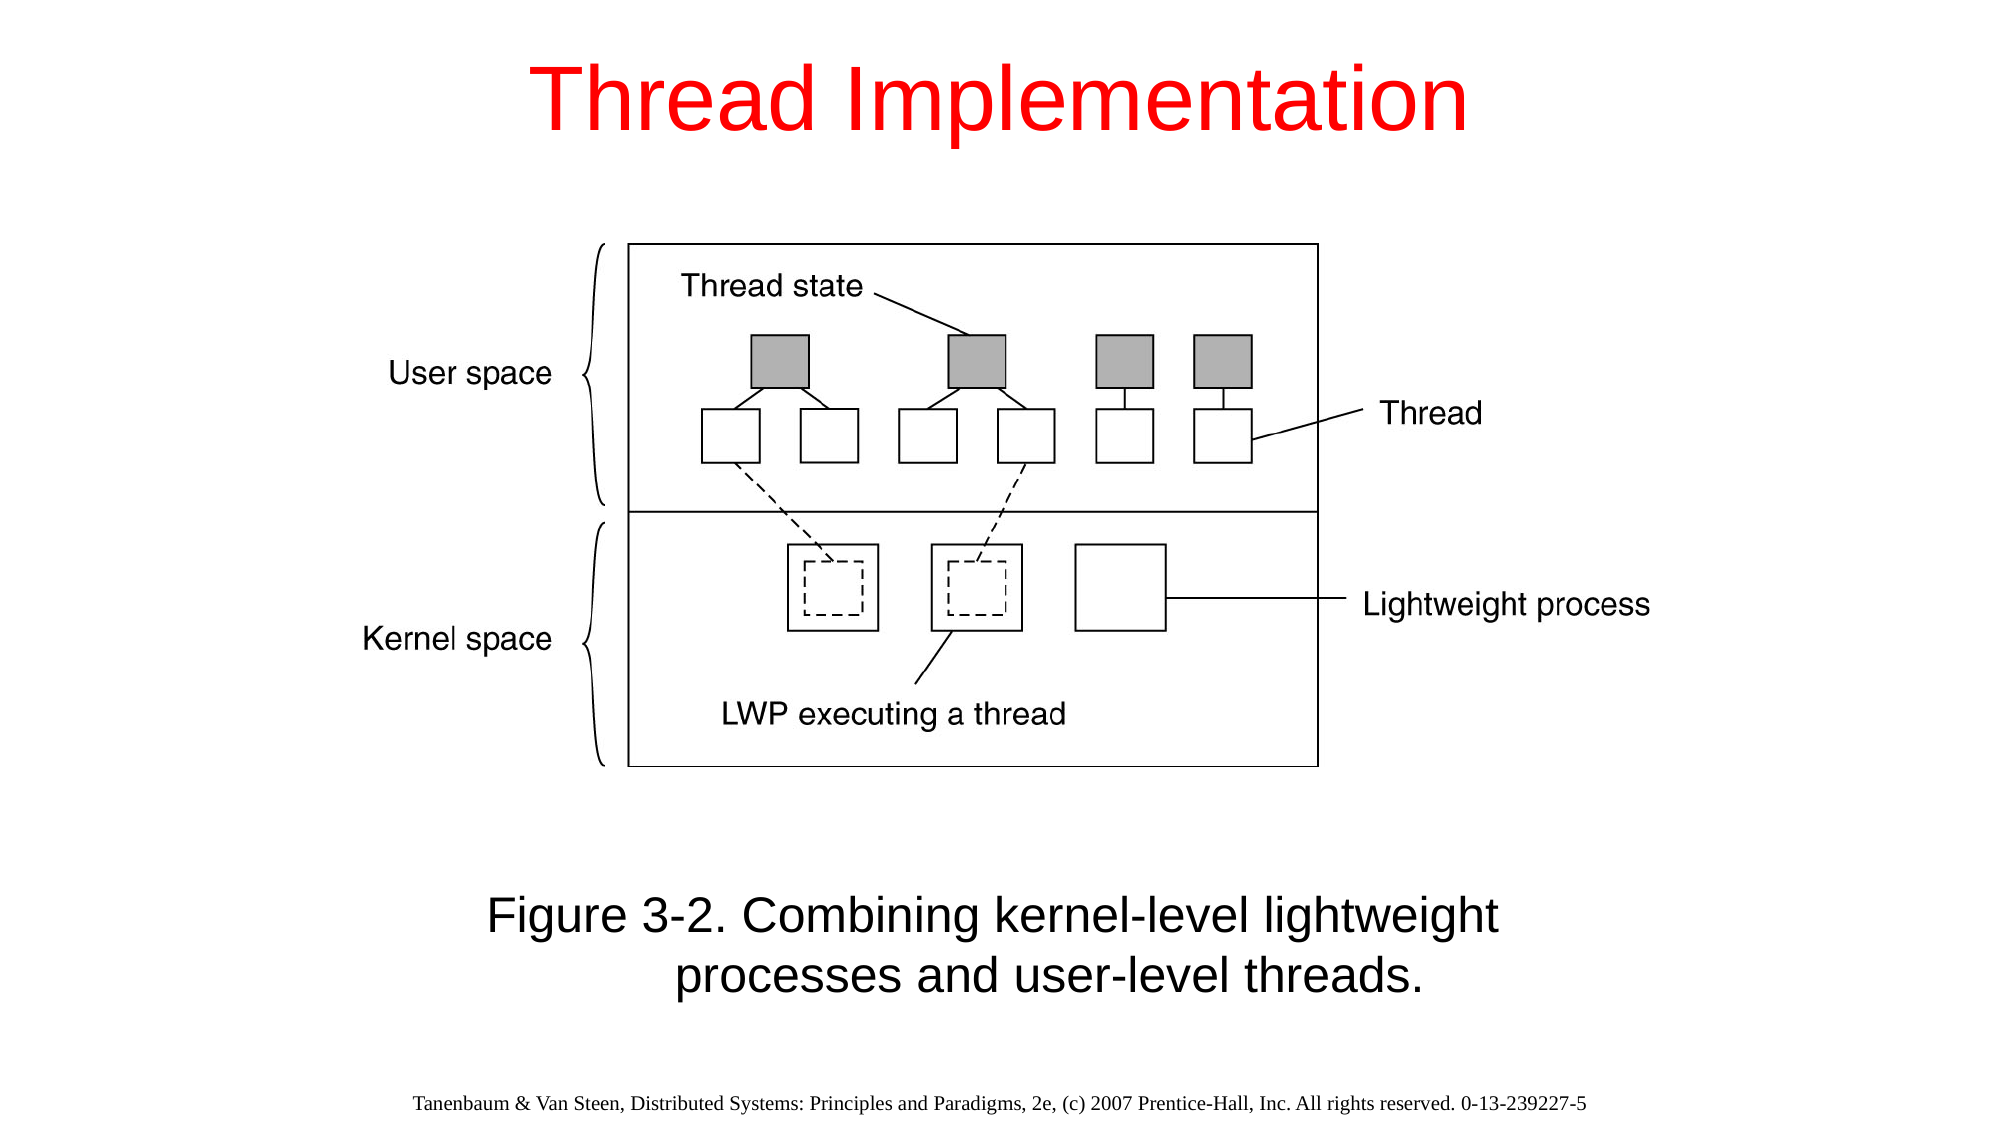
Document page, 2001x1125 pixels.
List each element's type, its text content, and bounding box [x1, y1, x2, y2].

list Figure 3-2. Combining kernel-level lightweight processes and user-level threads. [249, 875, 1750, 1013]
title Thread Implementation [0, 0, 2000, 188]
footer Tanenbaum & Van Steen, Distributed Systems: Principles and Paradigms, 2e, (c) 2007 Prentice-Hall, Inc. All rights reserved. 0-13-239227-5 [0, 1082, 2000, 1111]
picture [361, 242, 1651, 767]
